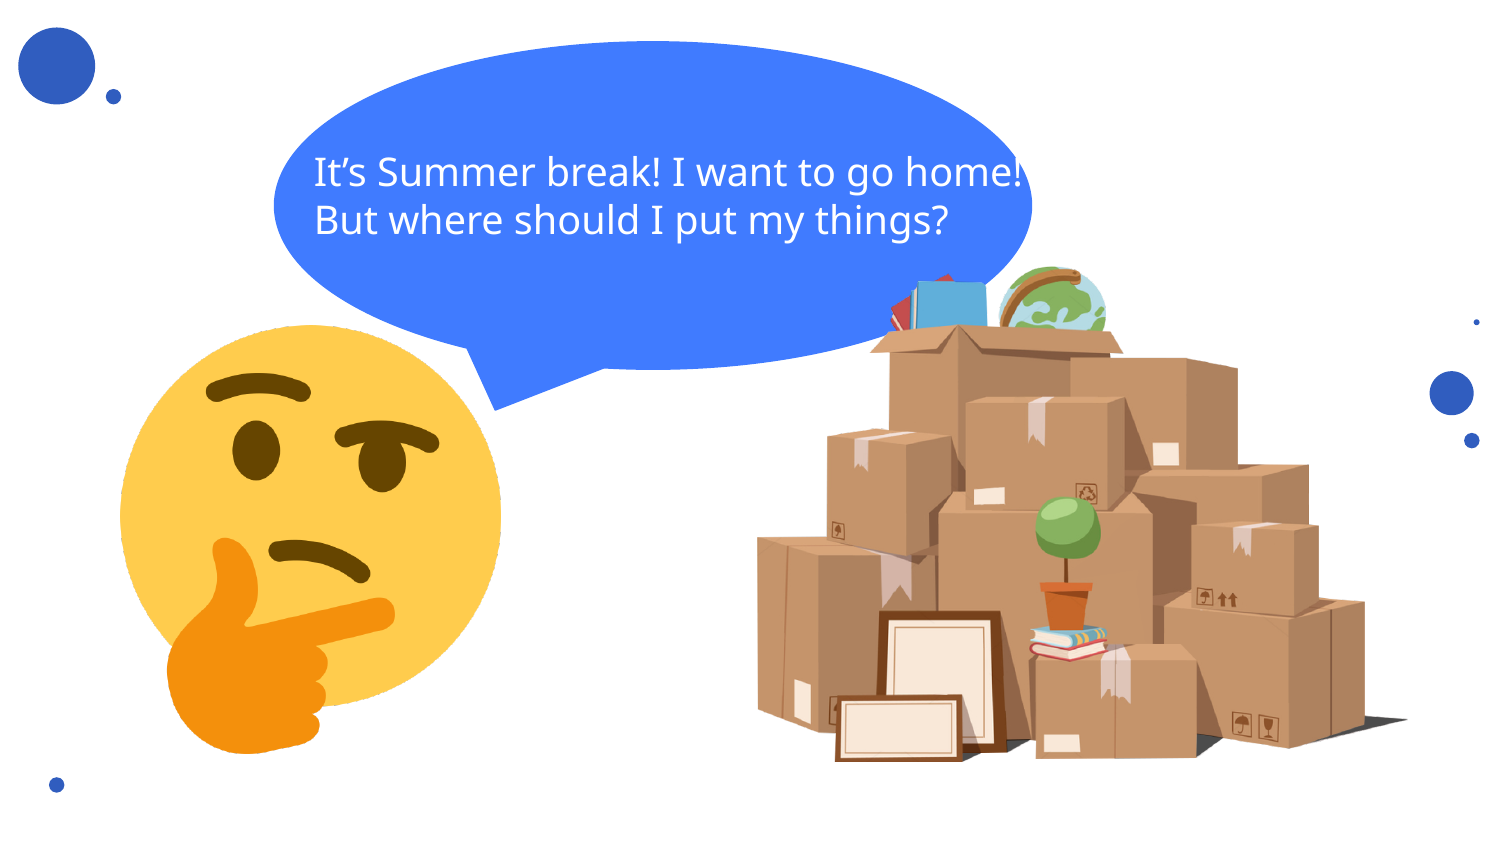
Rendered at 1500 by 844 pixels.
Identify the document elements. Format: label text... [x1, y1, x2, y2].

picture [756, 266, 1409, 762]
text_box It’s Summer break! I want to go home! But where should I put my things? [298, 132, 1046, 258]
picture [120, 325, 501, 754]
text_box [274, 148, 1012, 406]
text_box [314, 41, 992, 132]
